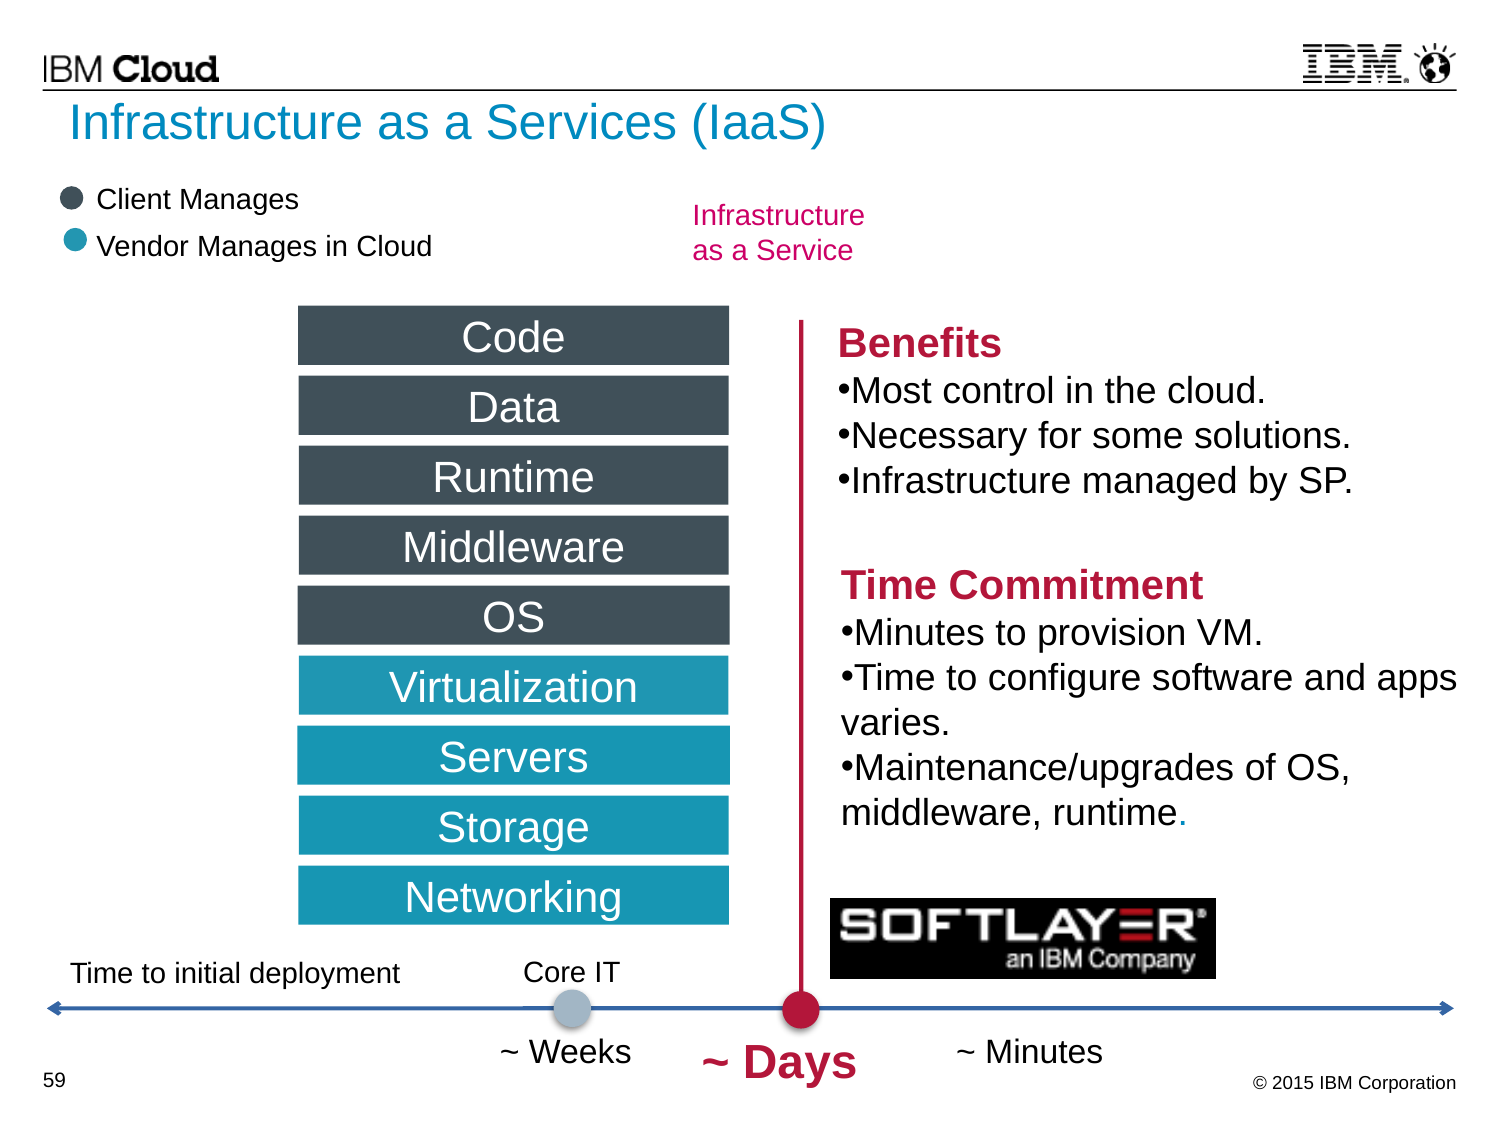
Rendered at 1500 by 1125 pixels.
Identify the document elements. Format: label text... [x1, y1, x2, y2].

picture [830, 897, 1216, 979]
text_box [825, 1001, 1454, 1016]
text_box ~ Minutes [955, 1029, 1221, 1113]
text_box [63, 208, 447, 283]
text_box Time to initial deployment [69, 954, 446, 1038]
picture [1303, 43, 1456, 83]
text_box ~ Days [701, 1030, 940, 1097]
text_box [59, 154, 399, 210]
text_box ~ Weeks [499, 1029, 765, 1113]
text_box Time Commitment Minutes to provision VM. Time to configure software and apps varies. Maintenance/upgrades of OS, middleware, runtime. [840, 545, 1470, 846]
text_box Infrastructure as a Service [686, 189, 894, 272]
text_box [782, 991, 820, 1029]
text_box Benefits Most control in the cloud. Necessary for some solutions. Infrastructure managed by SP. [837, 315, 1454, 501]
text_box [297, 305, 731, 925]
text_box Infrastructure as a Services (IaaS) [68, 96, 1471, 151]
text_box [46, 1001, 69, 1016]
picture [44, 55, 219, 82]
text_box Core IT [517, 932, 710, 1028]
